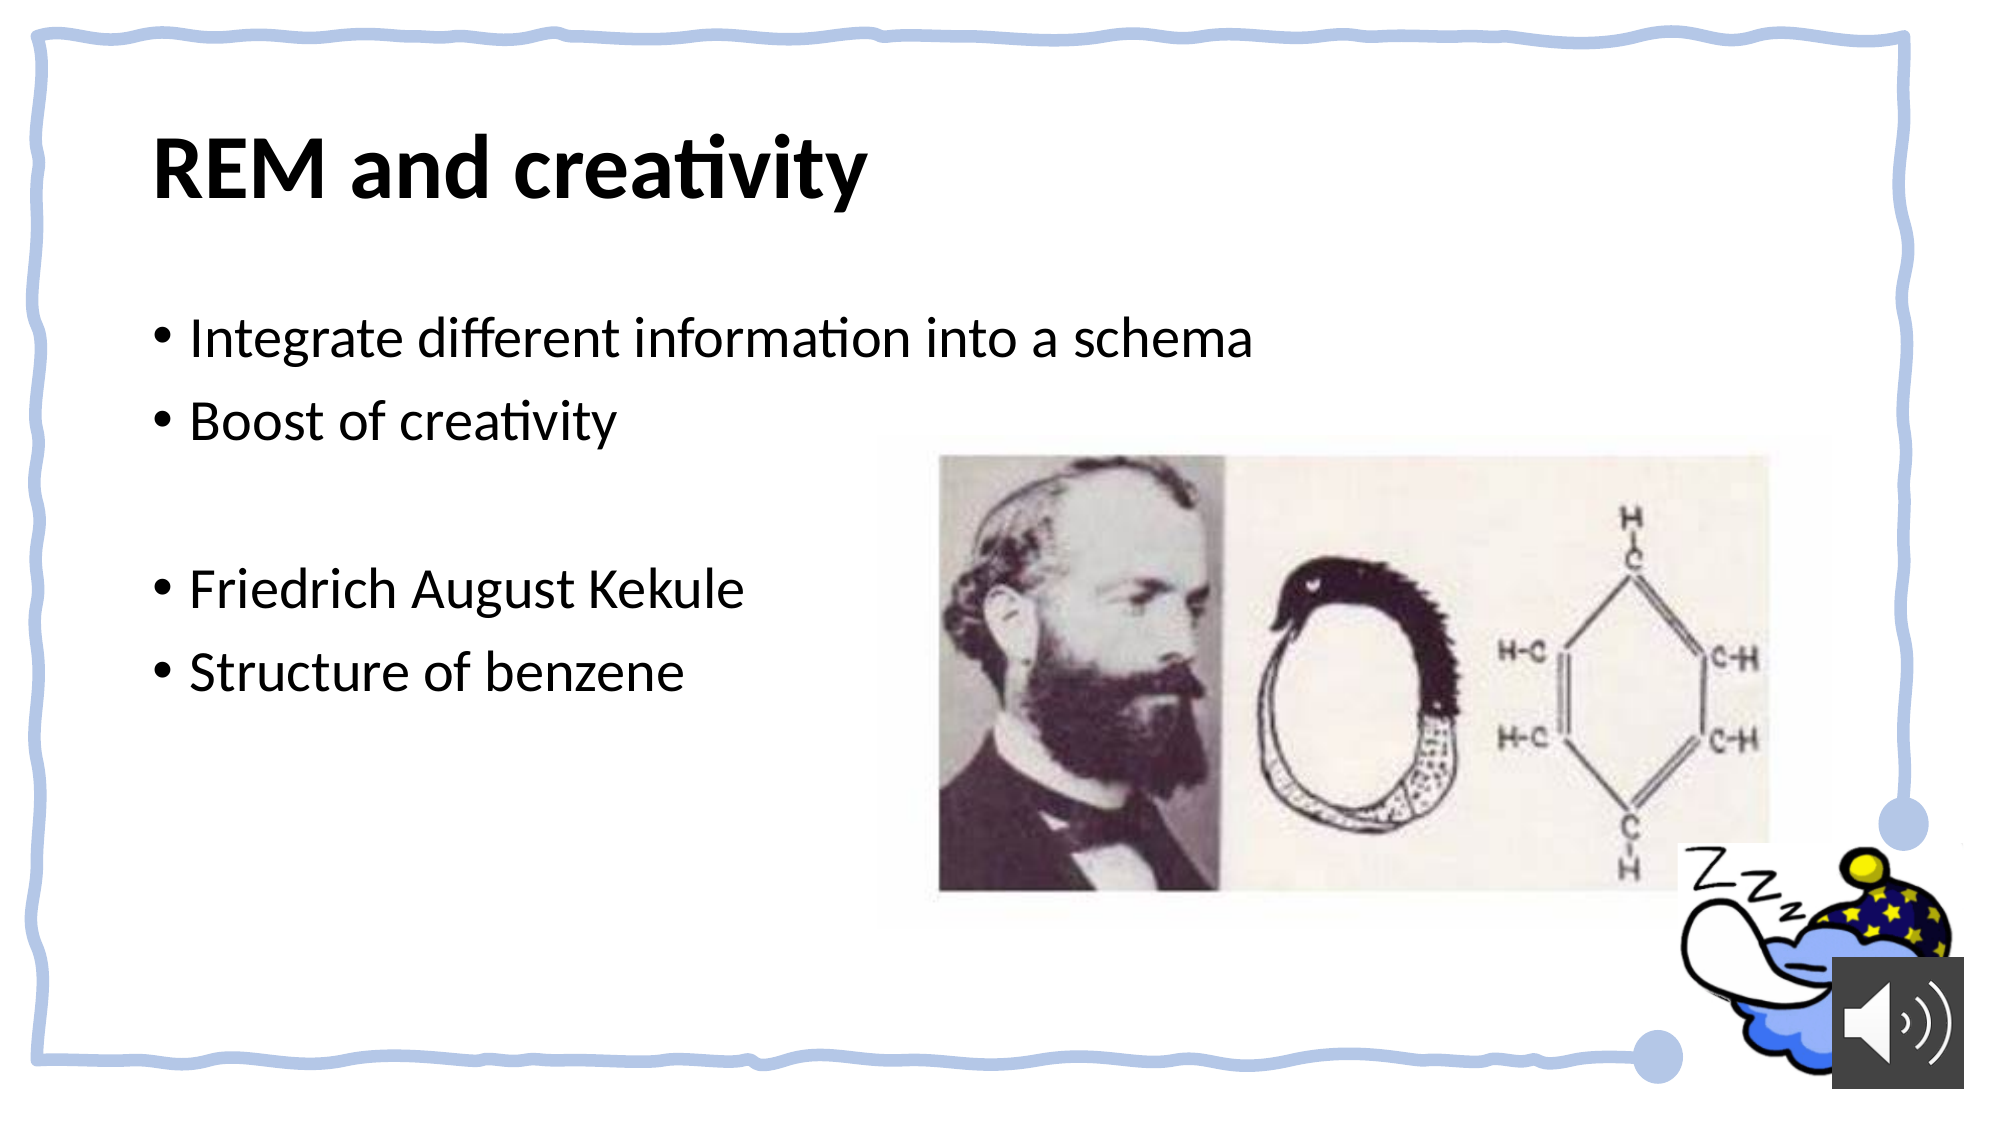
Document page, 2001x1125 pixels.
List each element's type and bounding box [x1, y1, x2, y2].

text_box [1631, 1028, 1677, 1085]
text_box [1877, 796, 1930, 843]
picture [877, 435, 1965, 1090]
text_box [30, 31, 1909, 1066]
